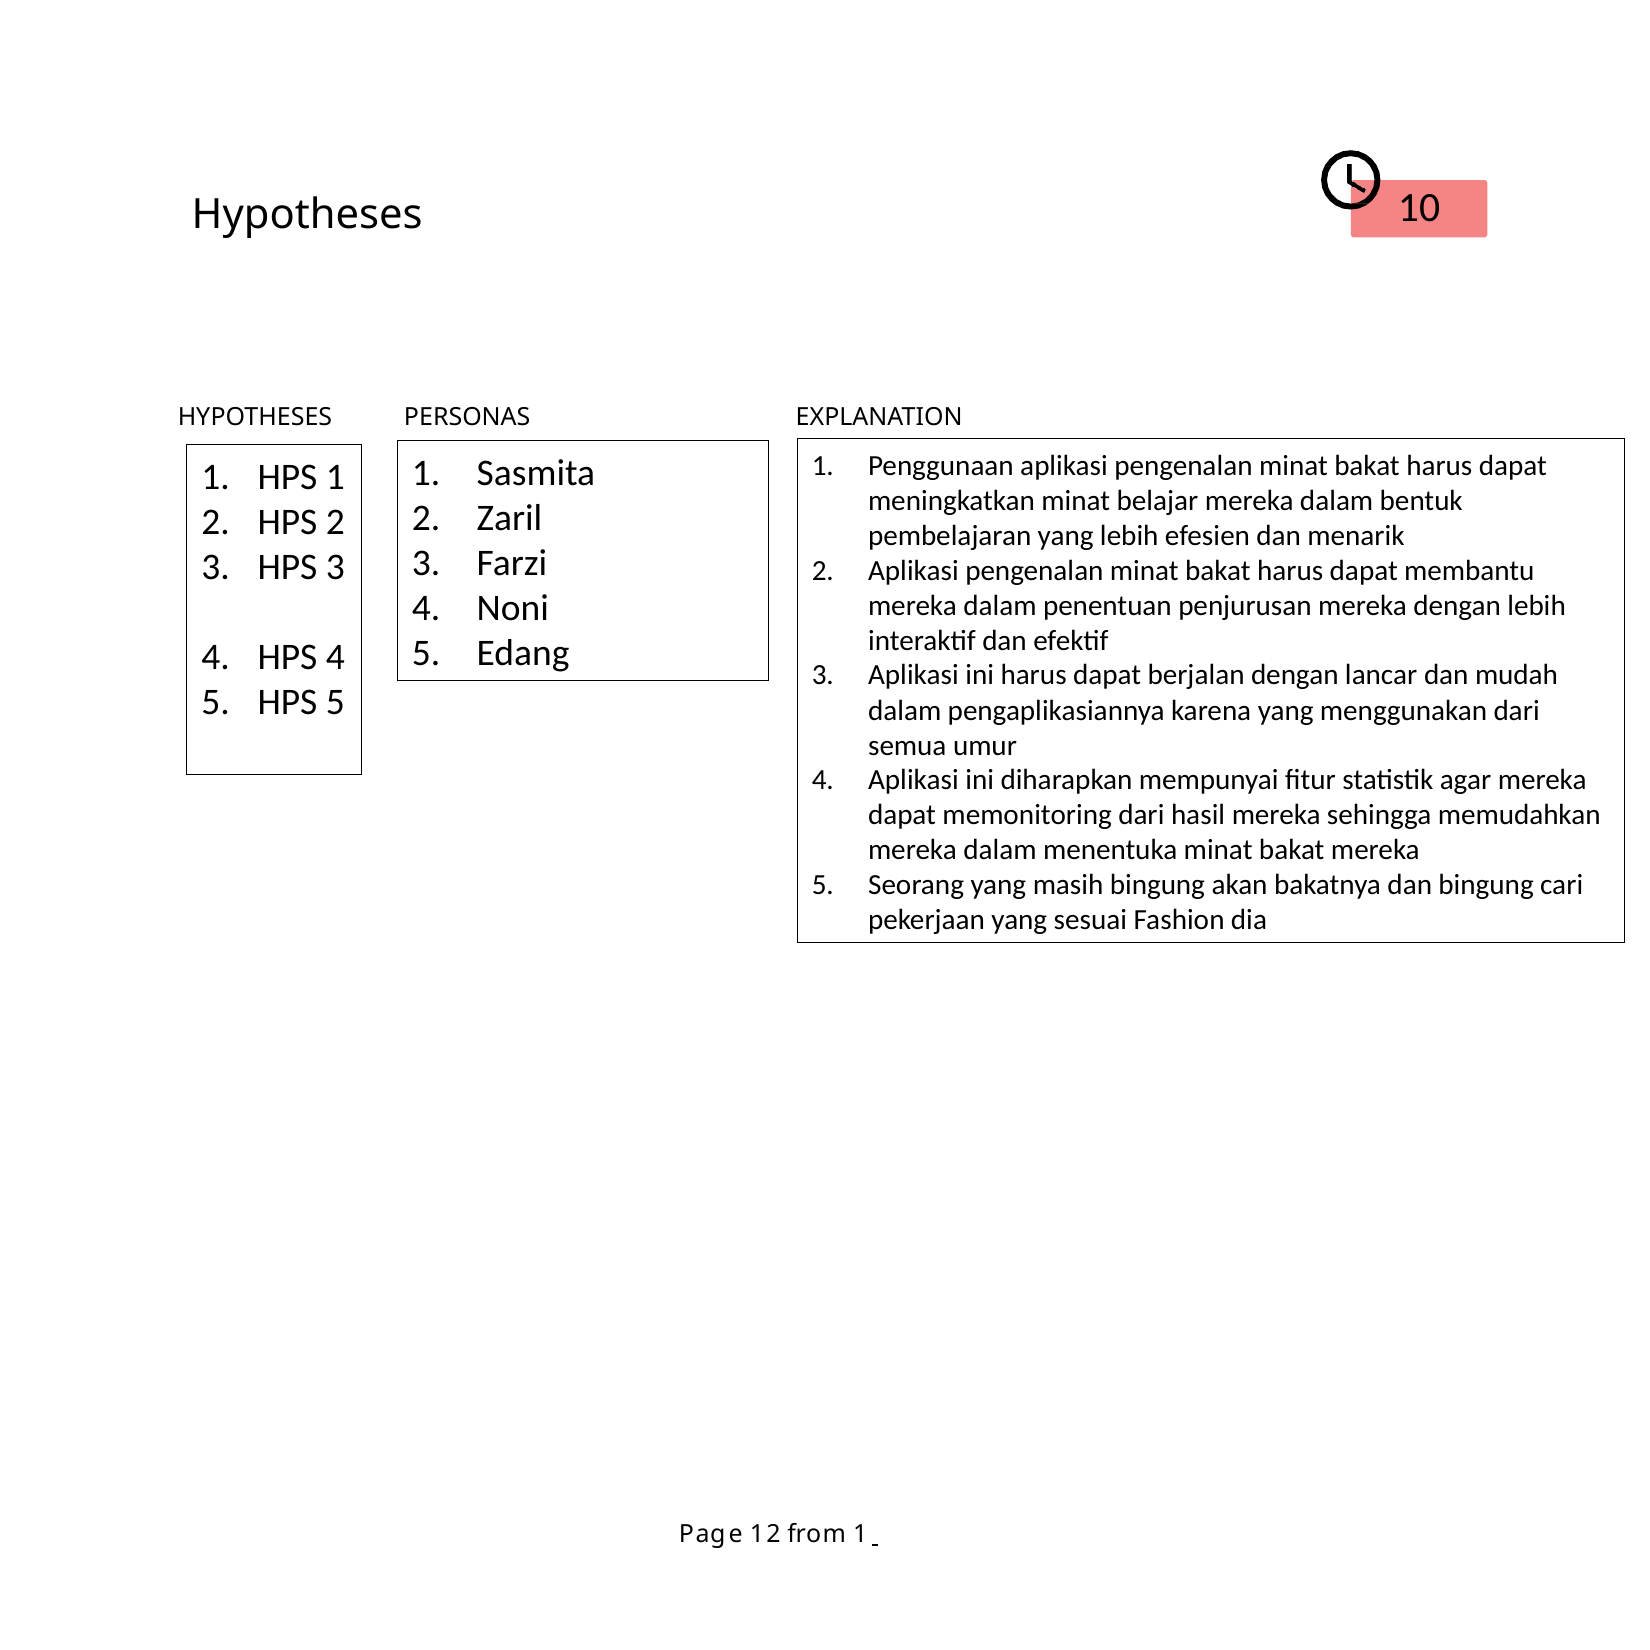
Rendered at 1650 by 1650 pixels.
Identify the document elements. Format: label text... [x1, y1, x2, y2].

text_box Penggunaan aplikasi pengenalan minat bakat harus dapat meningkatkan minat belajar mereka dalam bentuk pembelajaran yang lebih efesien dan menarik Aplikasi pengenalan minat bakat harus dapat membantu mereka dalam penentuan penjurusan mereka dengan lebih interaktif dan efektif Aplikasi ini harus dapat berjalan dengan lancar dan mudah dalam pengaplikasiannya karena yang menggunakan dari semua umur Aplikasi ini diharapkan mempunyai fitur statistik agar mereka dapat memonitoring dari hasil mereka sehingga memudahkan mereka dalam menentuka minat bakat mereka Seorang yang masih bingung akan bakatnya dan bingung cari pekerjaan yang sesuai Fashion dia [797, 438, 1625, 943]
slide_number Page 12 from 1 [676, 1522, 889, 1553]
text_box HPS 1 HPS 2 HPS 3 HPS 4 HPS 5 [186, 444, 362, 775]
text_box Sasmita Zaril Farzi Noni Edang [397, 440, 769, 681]
text_box HYPOTHESES PERSONAS [175, 398, 547, 431]
title Hypotheses [189, 184, 1165, 463]
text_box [1320, 149, 1488, 238]
text_box EXPLANATION [793, 398, 983, 431]
